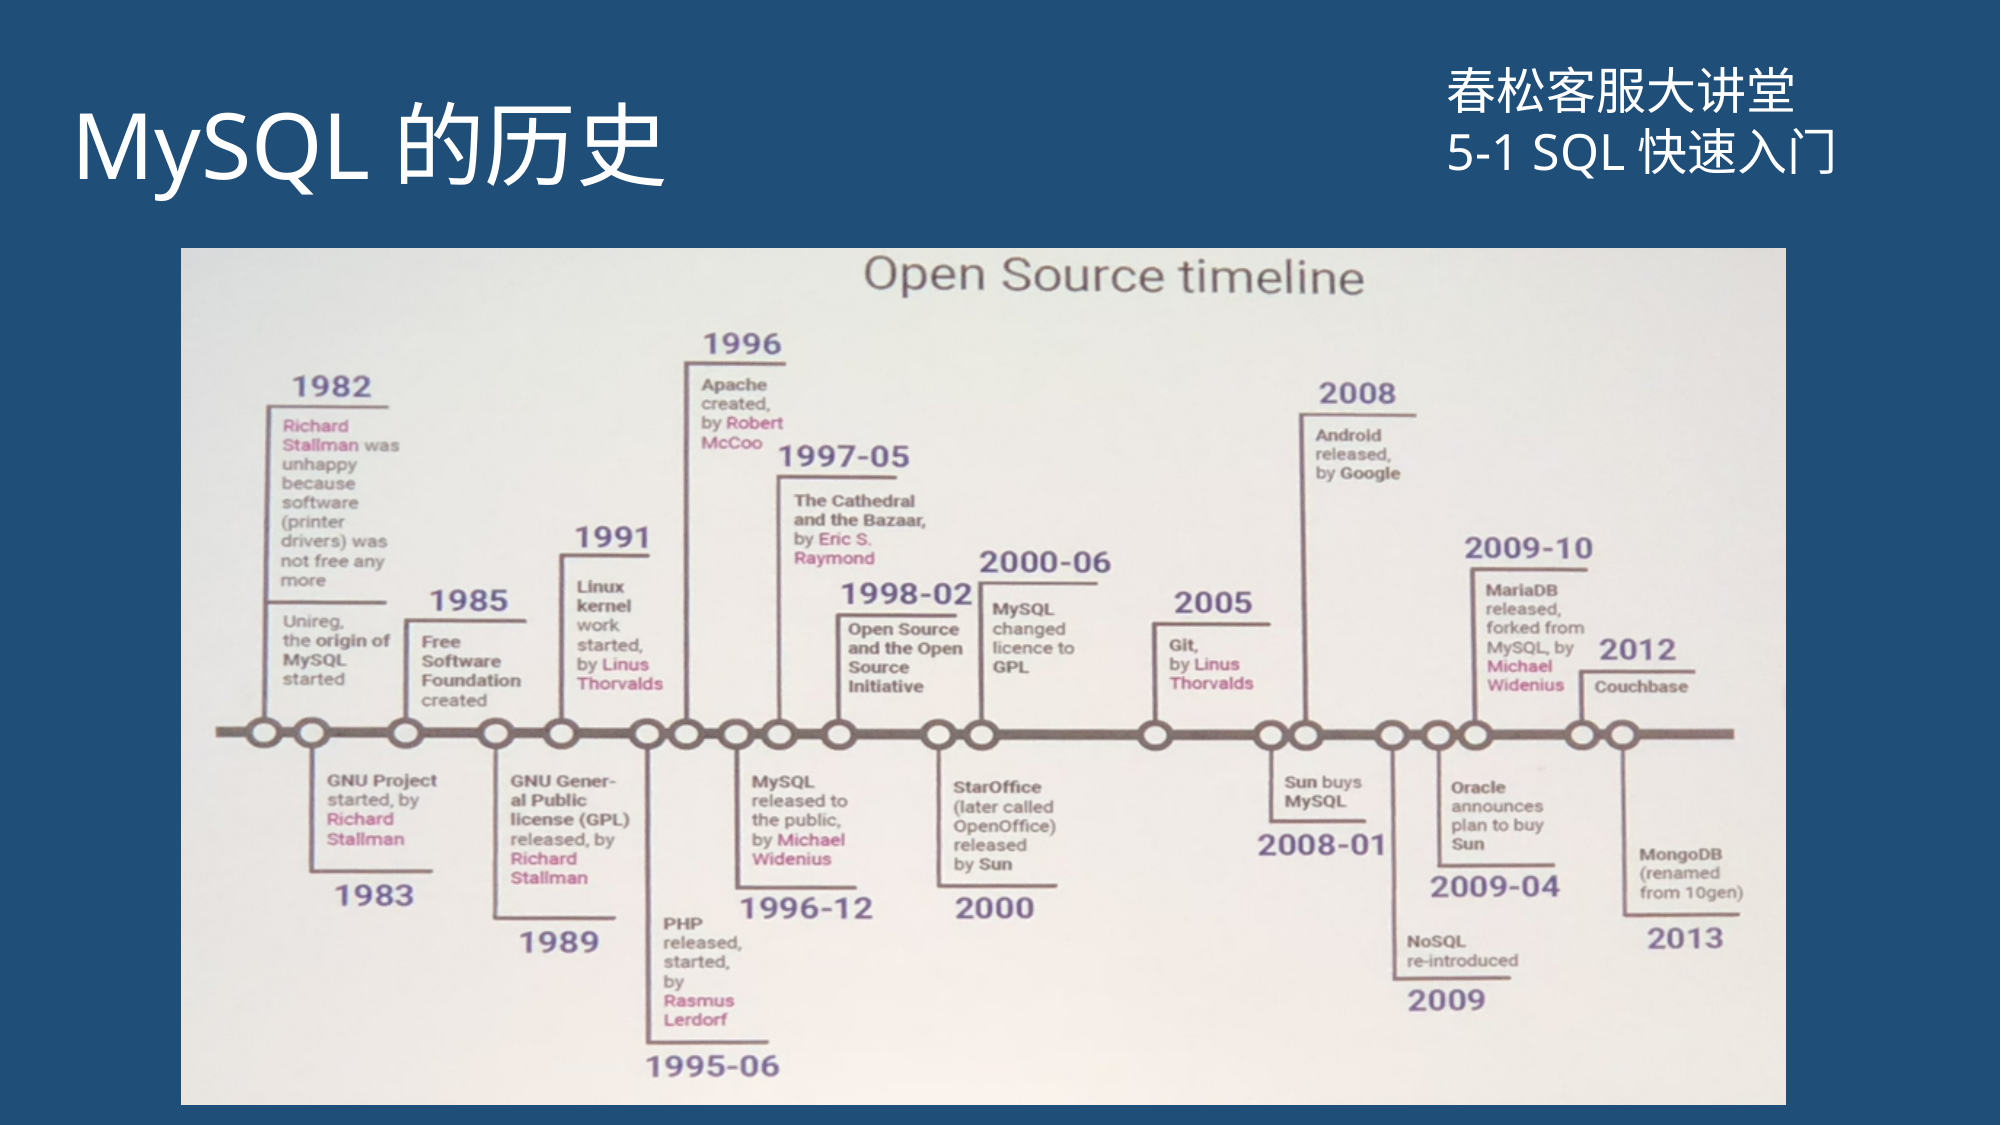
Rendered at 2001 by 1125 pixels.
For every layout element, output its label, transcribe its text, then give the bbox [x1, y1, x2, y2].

text_box 春松客服大讲堂 [1431, 51, 1812, 127]
picture [181, 248, 1786, 1105]
text_box 5-1 SQL快速入门 [1431, 112, 1853, 188]
title MySQL的历史 [56, 41, 1136, 259]
